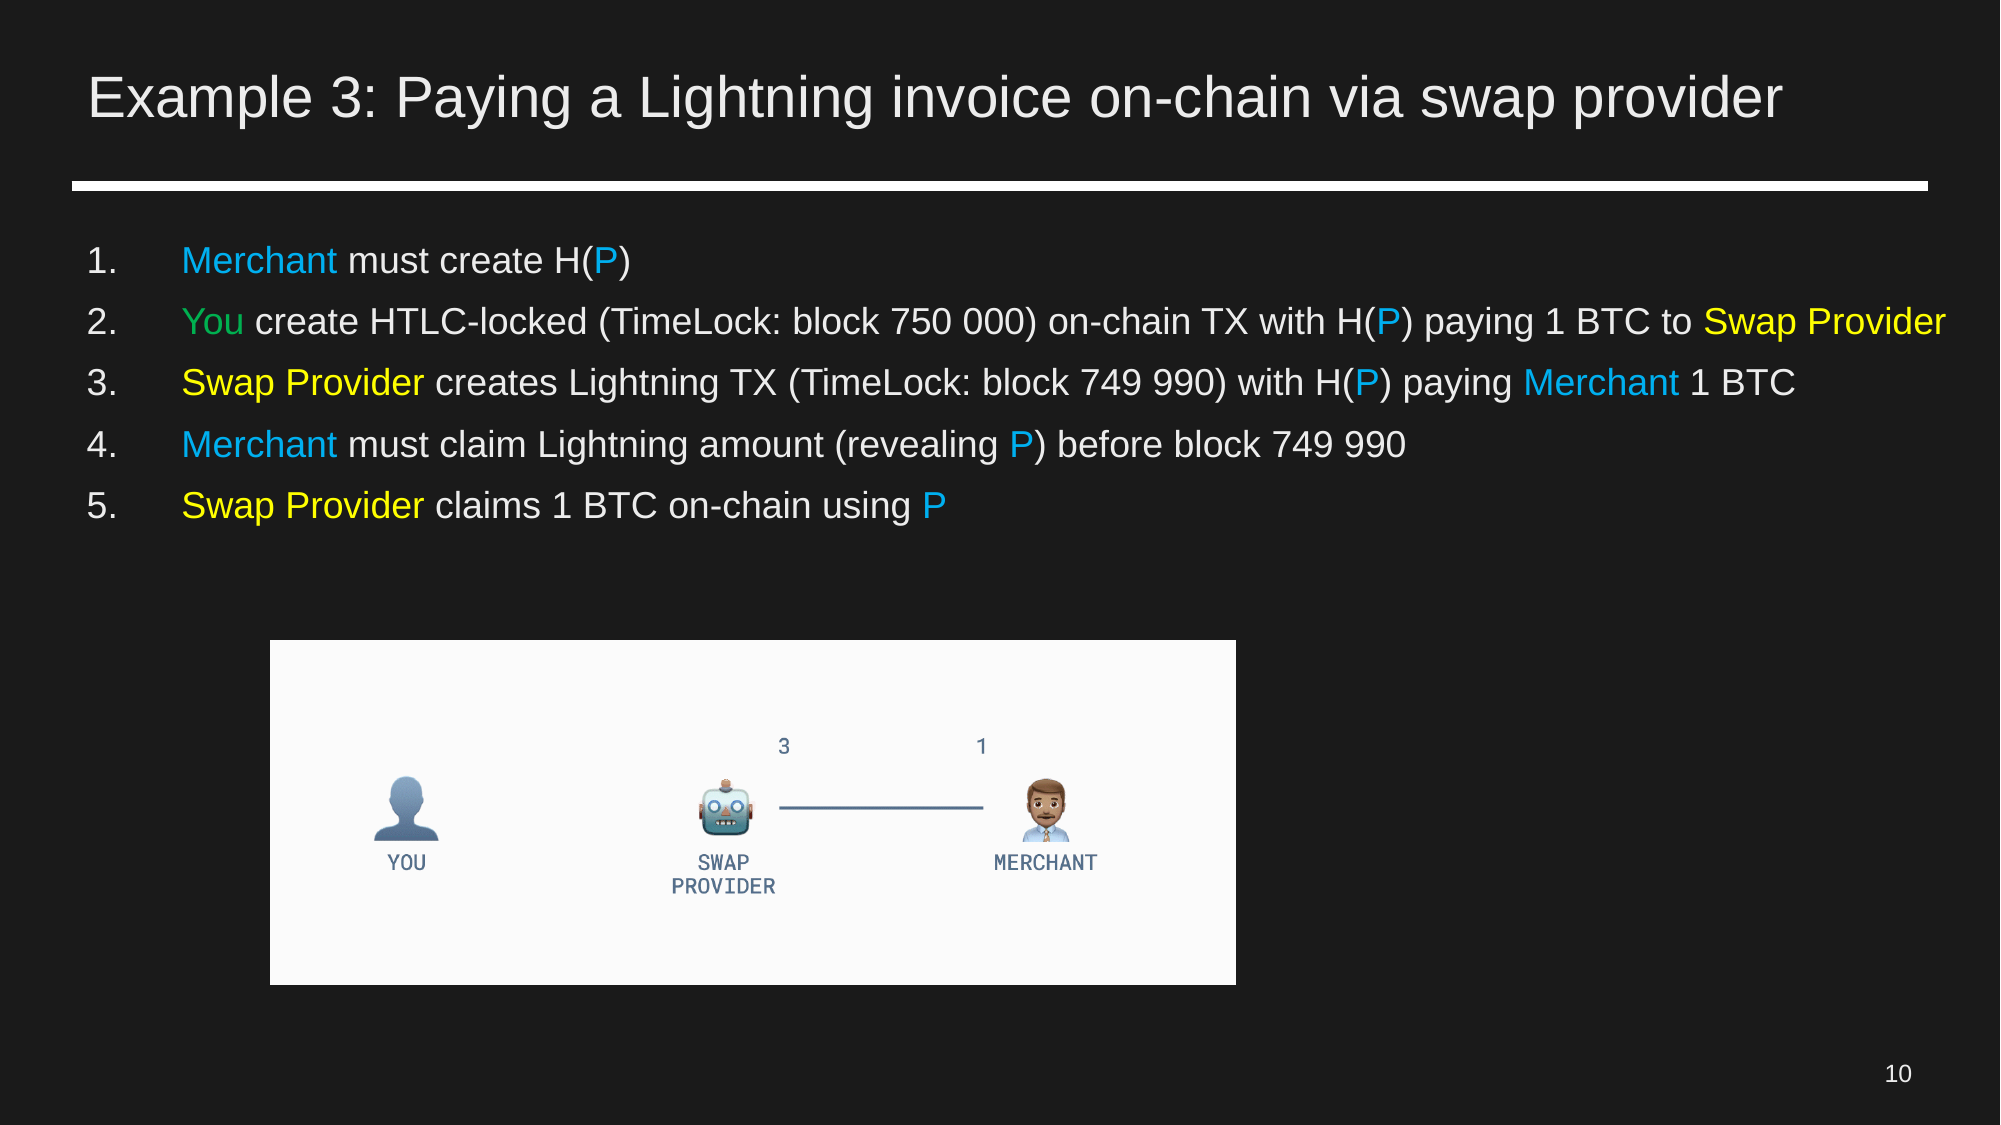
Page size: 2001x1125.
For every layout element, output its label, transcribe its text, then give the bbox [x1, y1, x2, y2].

slide_number 10 [1767, 1042, 1928, 1103]
list Merchant must create H(P) You create HTLC-locked (TimeLock: block 750 000) on-chain TX with H(P) paying 1 BTC to Swap Provider Swap Provider creates Lightning TX (TimeLock: block 749 990) with H(P) paying Merchant 1 BTC Merchant must claim Lightning amount (revealing P) before block 749 990 Swap Provider claims 1 BTC on-chain using P [71, 233, 1969, 538]
picture [270, 640, 1236, 985]
title Example 3: Paying a Lightning invoice on-chain via swap provider [72, 59, 1929, 165]
